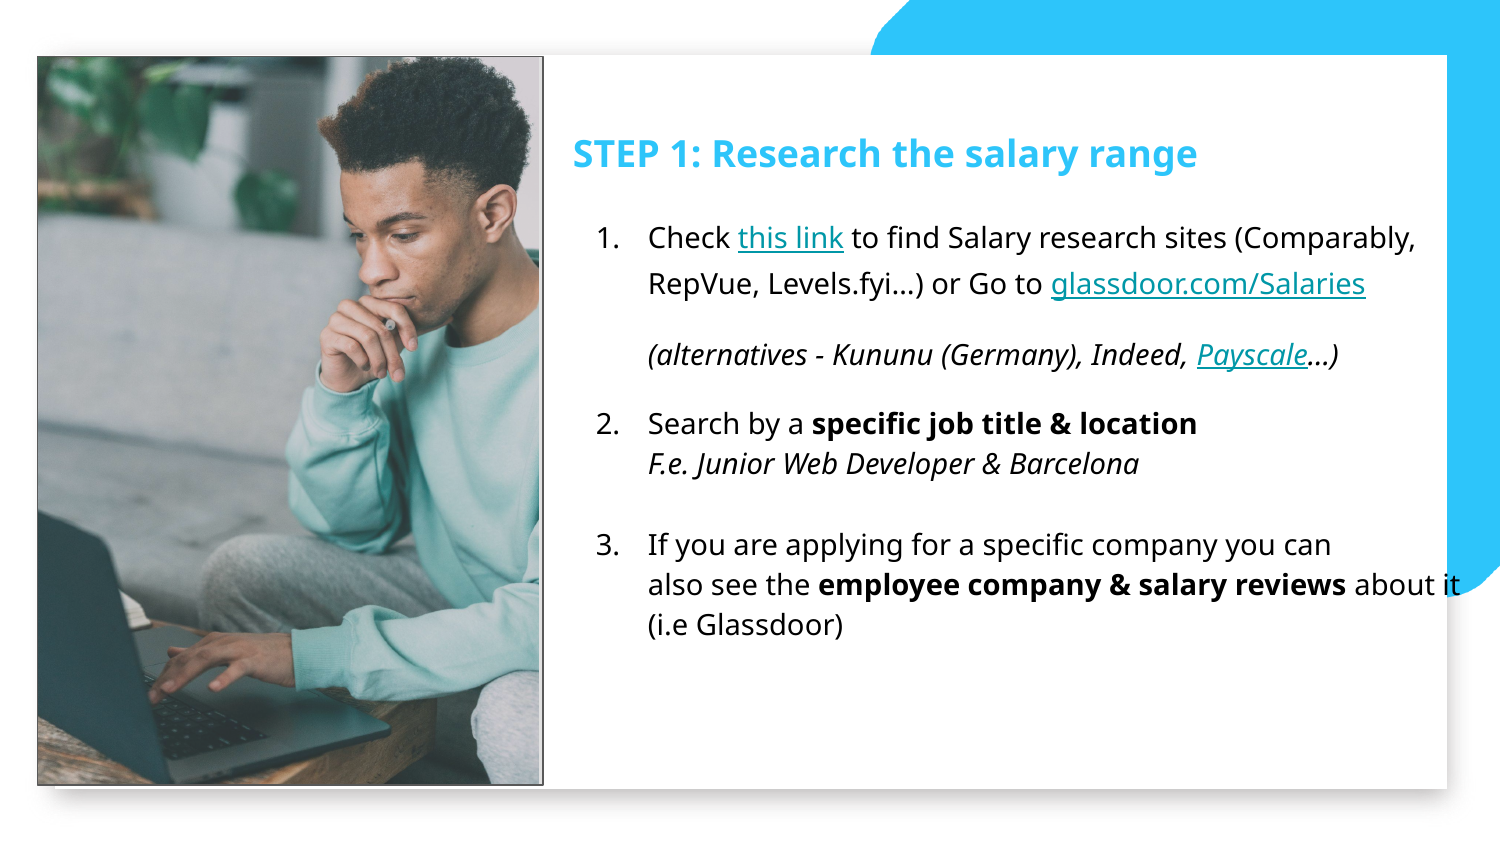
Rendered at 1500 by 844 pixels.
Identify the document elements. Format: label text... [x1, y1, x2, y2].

picture [0, 0, 1500, 844]
text_box STEP 1: Research the salary range Check this link to find Salary research sites (Comparably, RepVue, Levels.fyi…) or Go to glassdoor.com/Salaries (alternatives - Kununu (Germany), Indeed, Payscale…) Search by a specific job title & location F.e. Junior Web Developer & Barcelona If you are applying for a specific company you can also see the employee company & salary reviews about it (i.e Glassdoor) [557, 70, 1486, 657]
